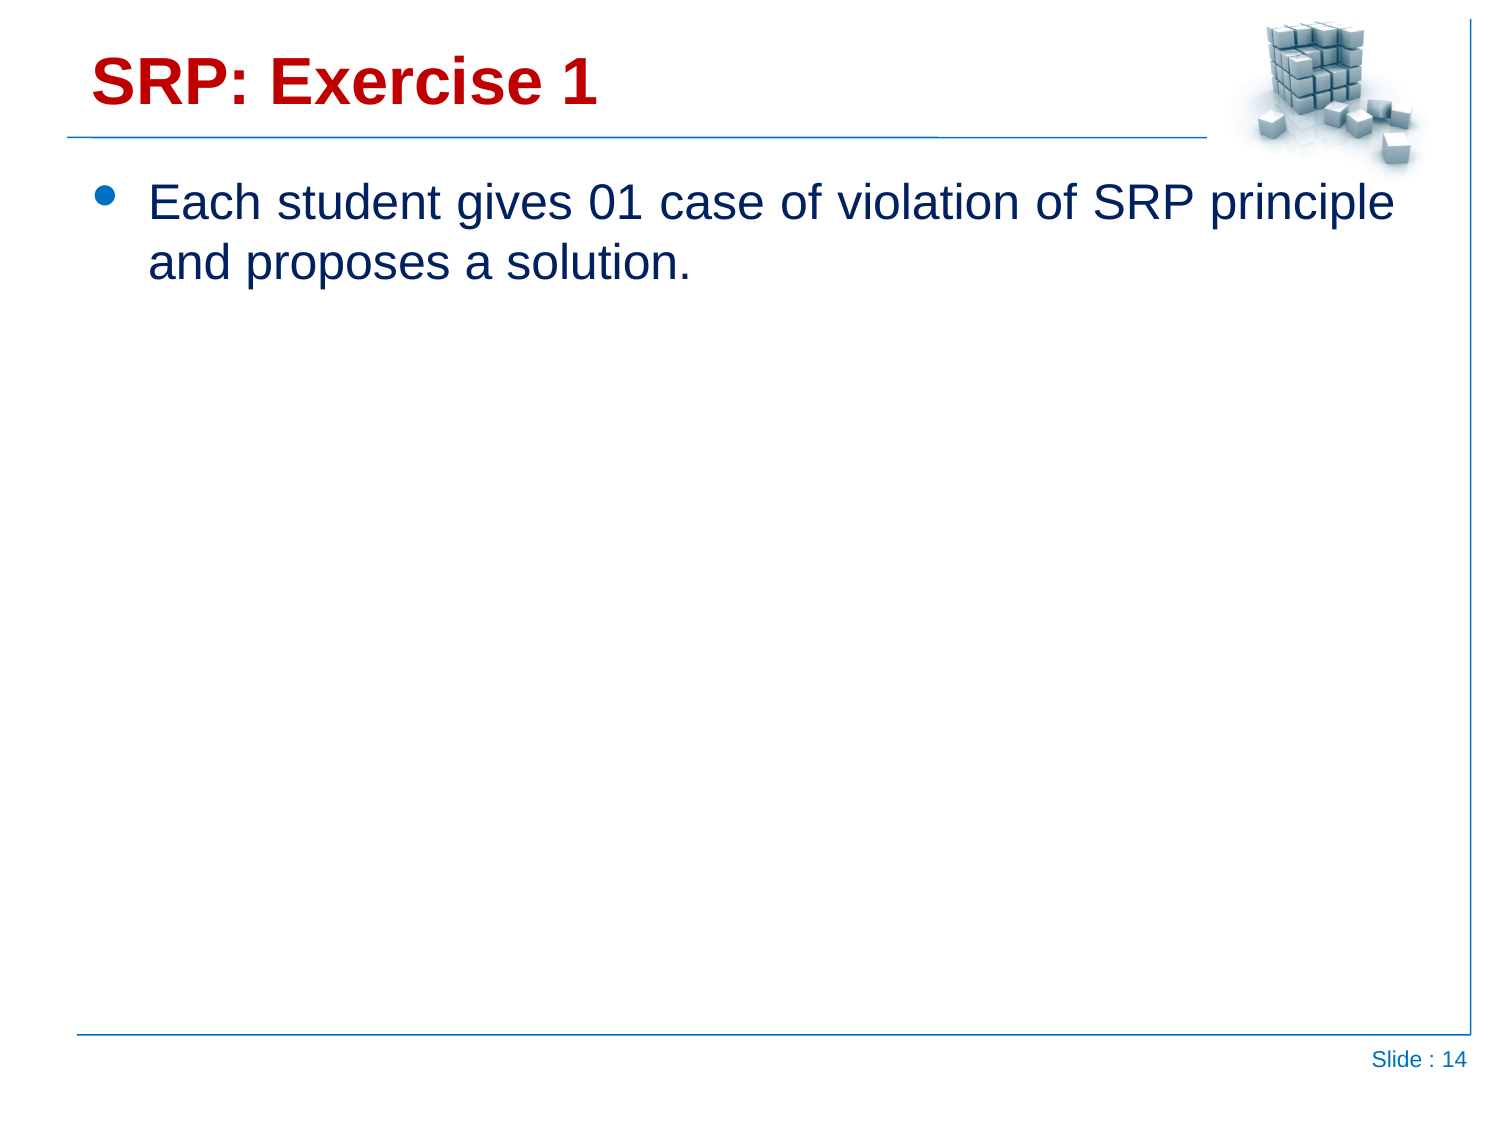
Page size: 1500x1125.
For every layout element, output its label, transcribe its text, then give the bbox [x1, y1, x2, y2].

picture [1207, 0, 1461, 191]
title SRP: Exercise 1 [76, 19, 1260, 125]
list Each student gives 01 case of violation of SRP principle and proposes a solution. [76, 162, 1427, 307]
